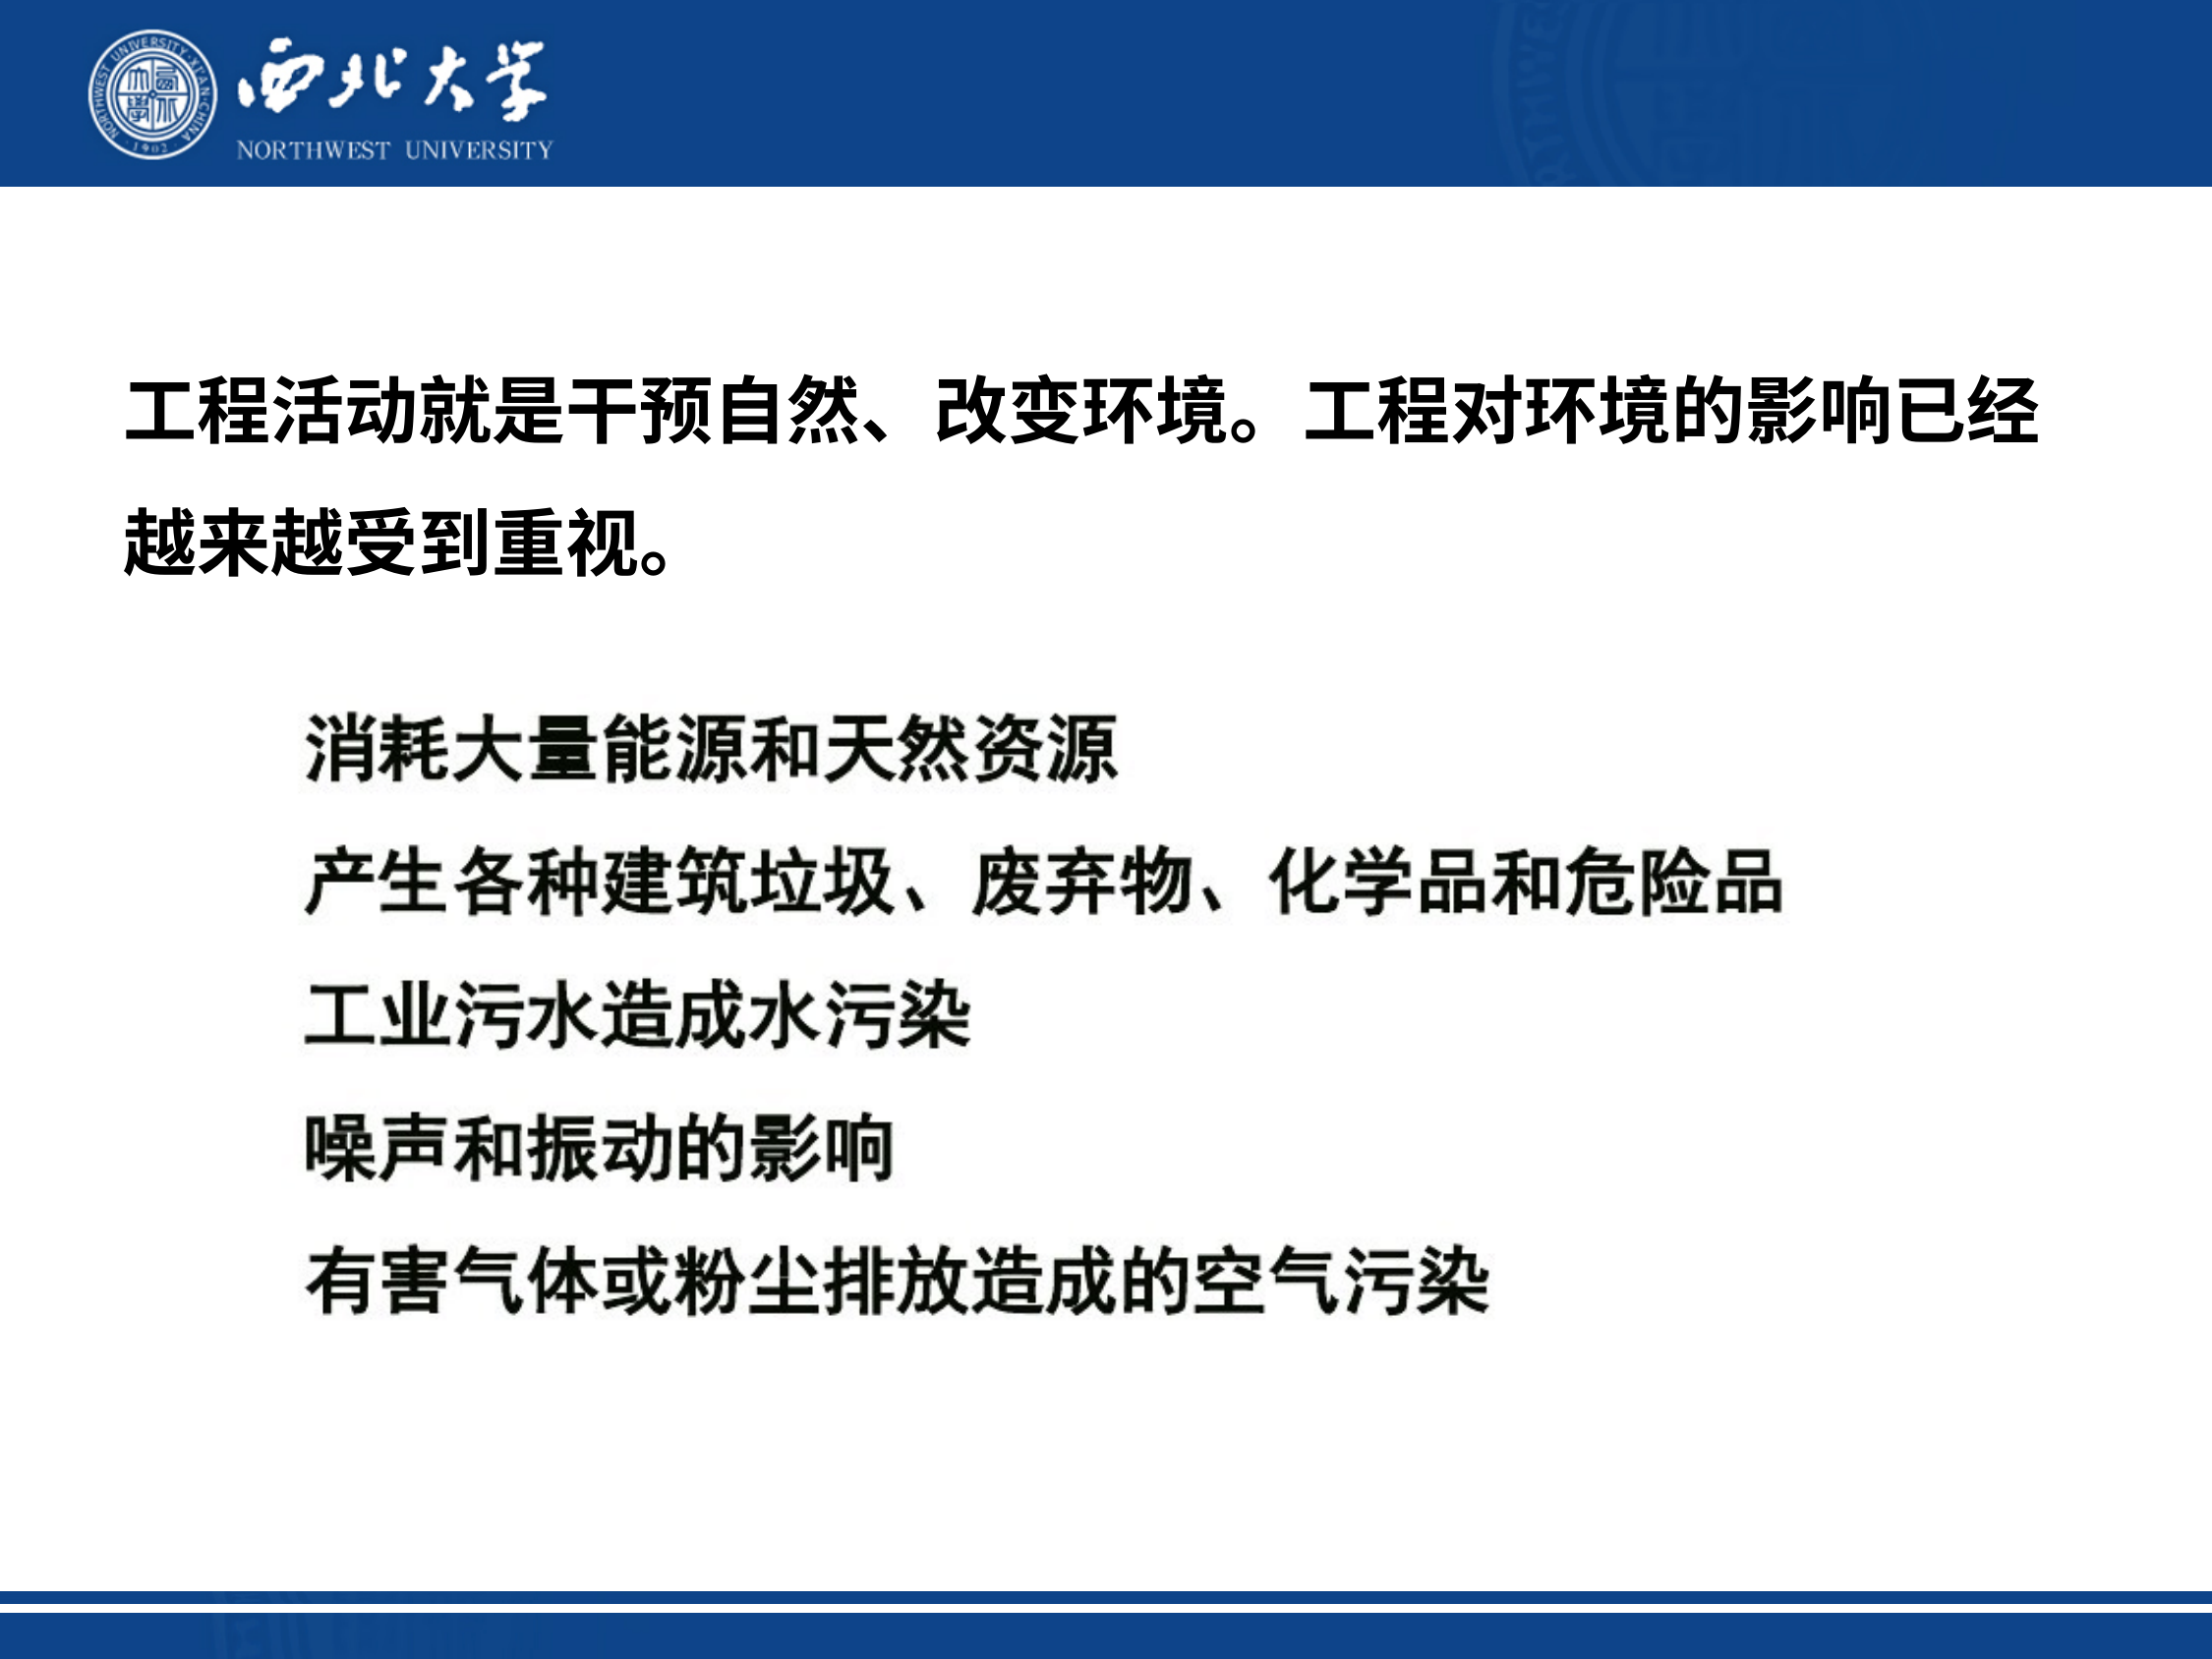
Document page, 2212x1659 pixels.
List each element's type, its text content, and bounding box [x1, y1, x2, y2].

picture [0, 1591, 2212, 1604]
picture [0, 1613, 2212, 1659]
text_box [151, 657, 1839, 1365]
text_box 工程活动就是干预自然、改变环境。工程对环境的影响已经越来越受到重视。 [108, 313, 2077, 594]
picture [0, 0, 2212, 187]
